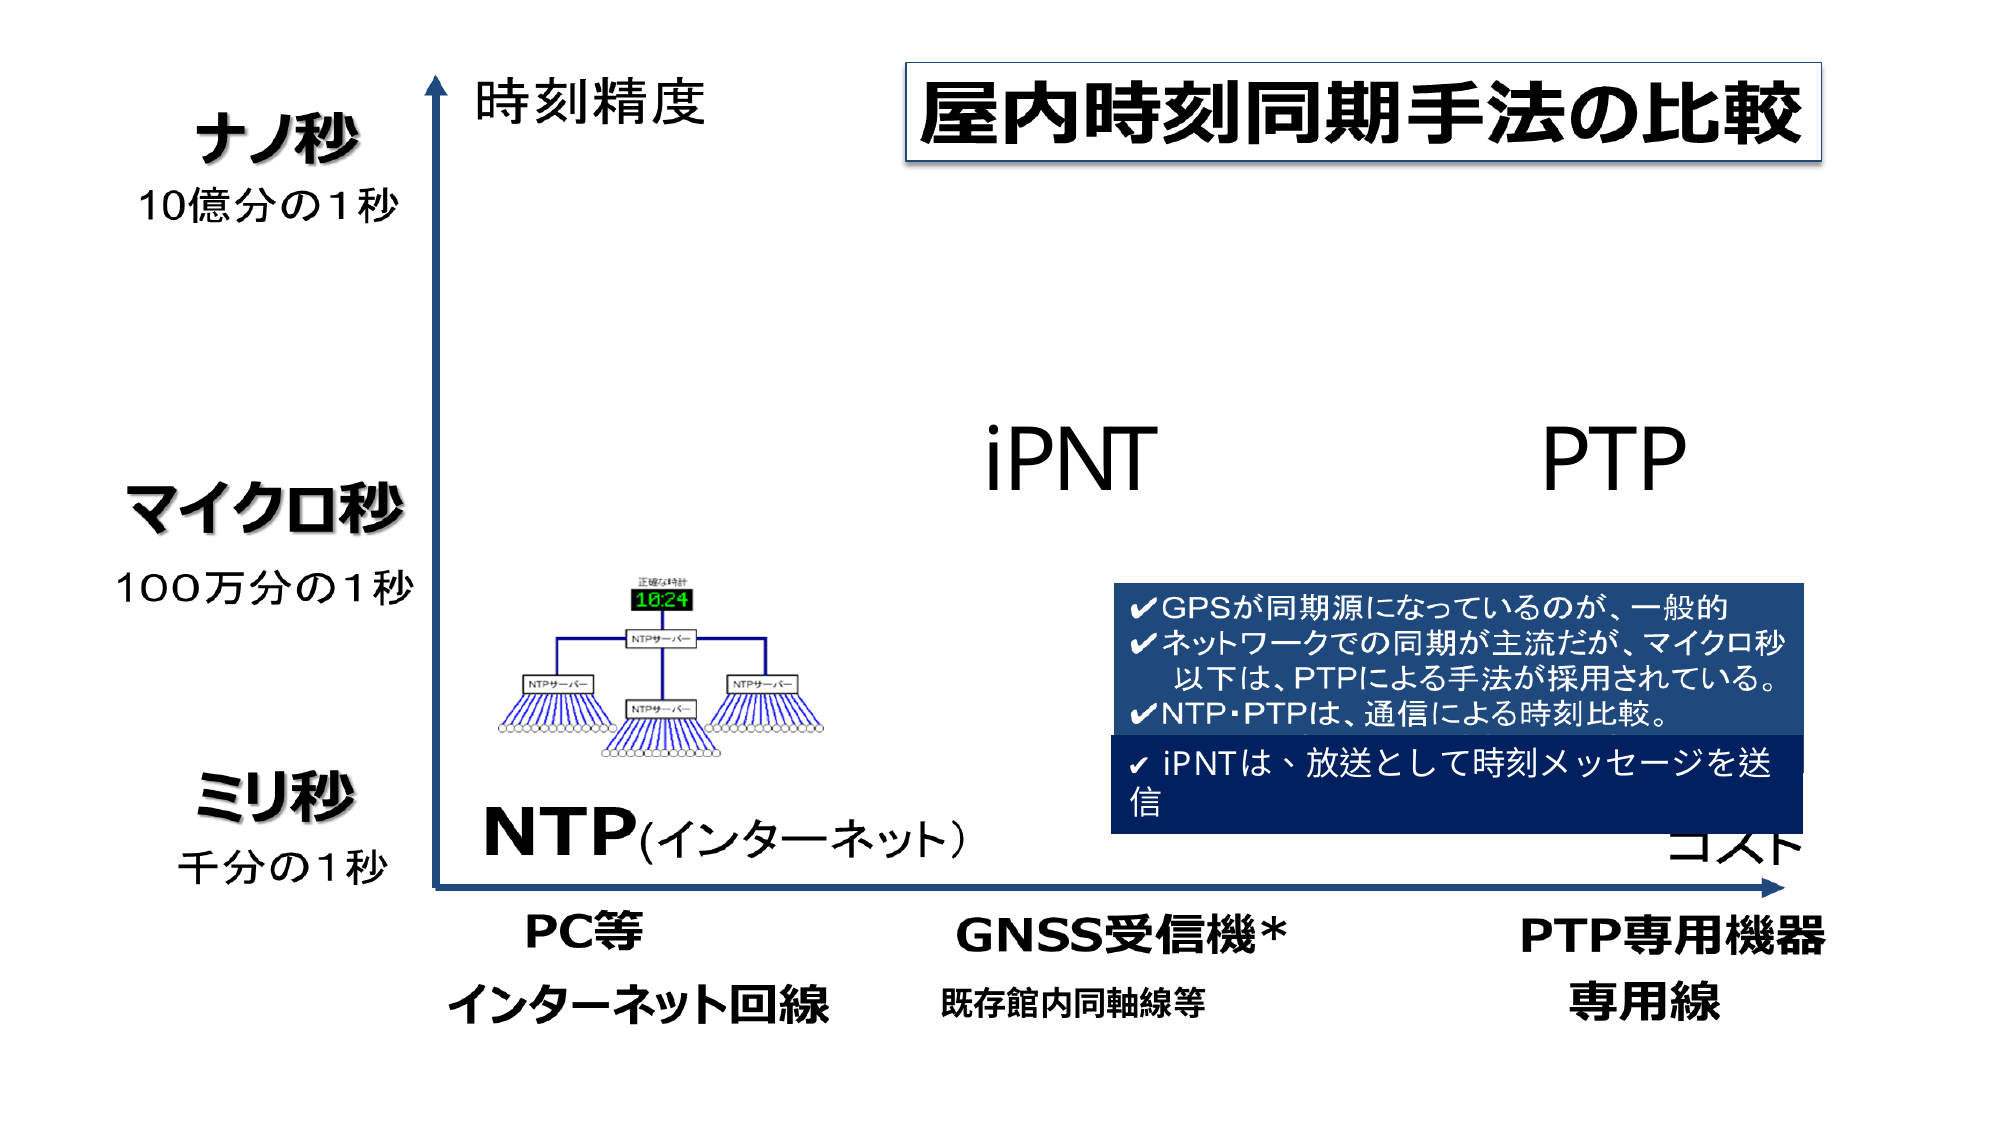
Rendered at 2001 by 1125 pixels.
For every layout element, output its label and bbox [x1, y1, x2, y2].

picture [82, 43, 1909, 1059]
